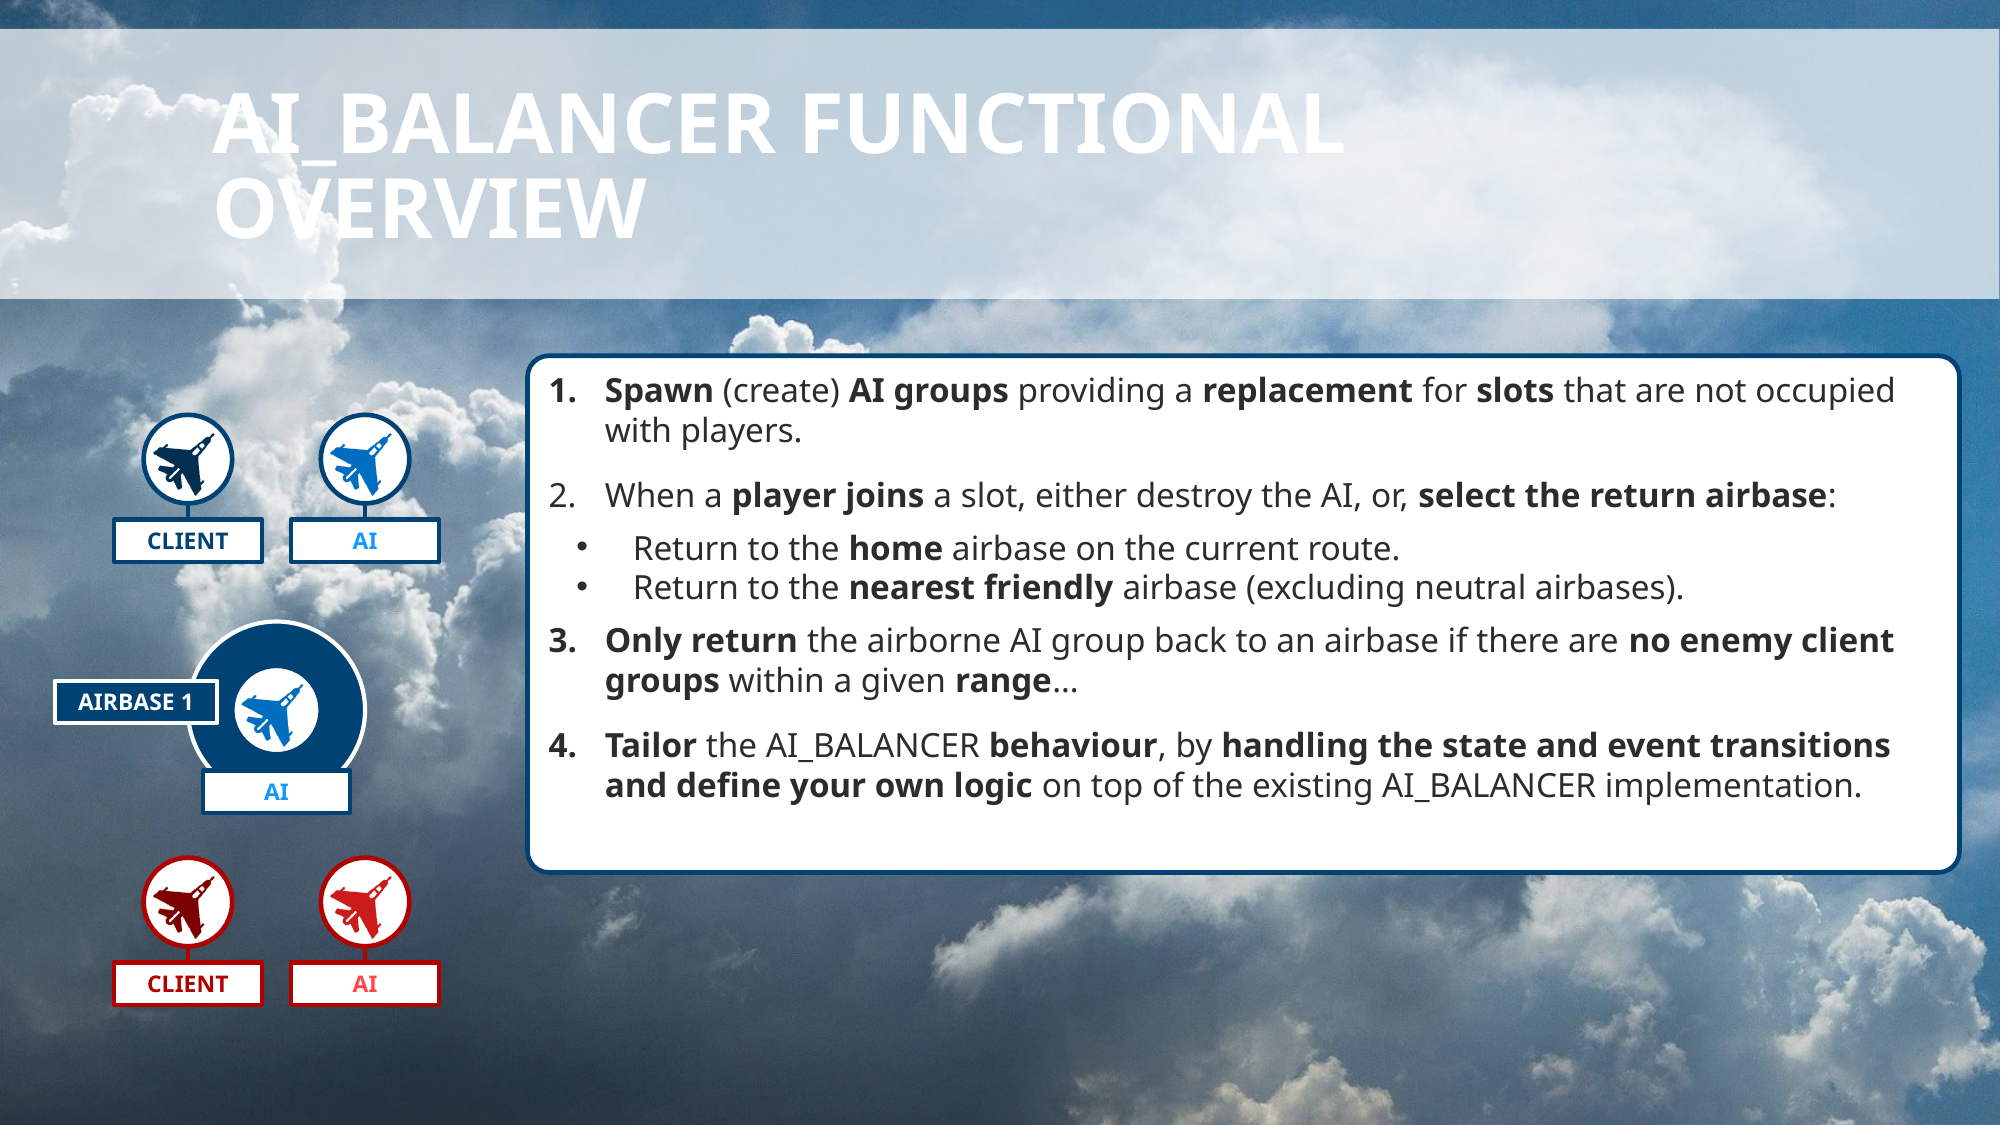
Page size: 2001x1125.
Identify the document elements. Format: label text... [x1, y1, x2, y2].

text_box AI [289, 517, 441, 564]
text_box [320, 414, 410, 504]
text_box CLIENT [112, 517, 264, 564]
text_box [187, 717, 270, 768]
text_box AI [201, 768, 352, 815]
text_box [143, 414, 233, 504]
text_box CLIENT [112, 960, 264, 1007]
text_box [231, 665, 321, 755]
title ai_balancer functional overview [197, 46, 1803, 295]
text_box Spawn (create) AI groups providing a replacement for slots that are not occupied with players. When a player joins a slot, either destroy the AI, or, select the return airbase: Return to the home airbase on the current route. Return to the nearest friendly airbase (excluding neutral airbases). Only return the airborne AI group back to an airbase if there are no enemy client groups within a given range… Tailor the AI_BALANCER behaviour, by handling the state and event transitions and define your own logic on top of the existing AI_BALANCER implementation. [526, 354, 1961, 874]
text_box AI [289, 960, 441, 1007]
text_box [143, 857, 233, 947]
text_box [191, 619, 368, 768]
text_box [320, 857, 410, 947]
text_box AIRBASE 1 [53, 679, 219, 725]
